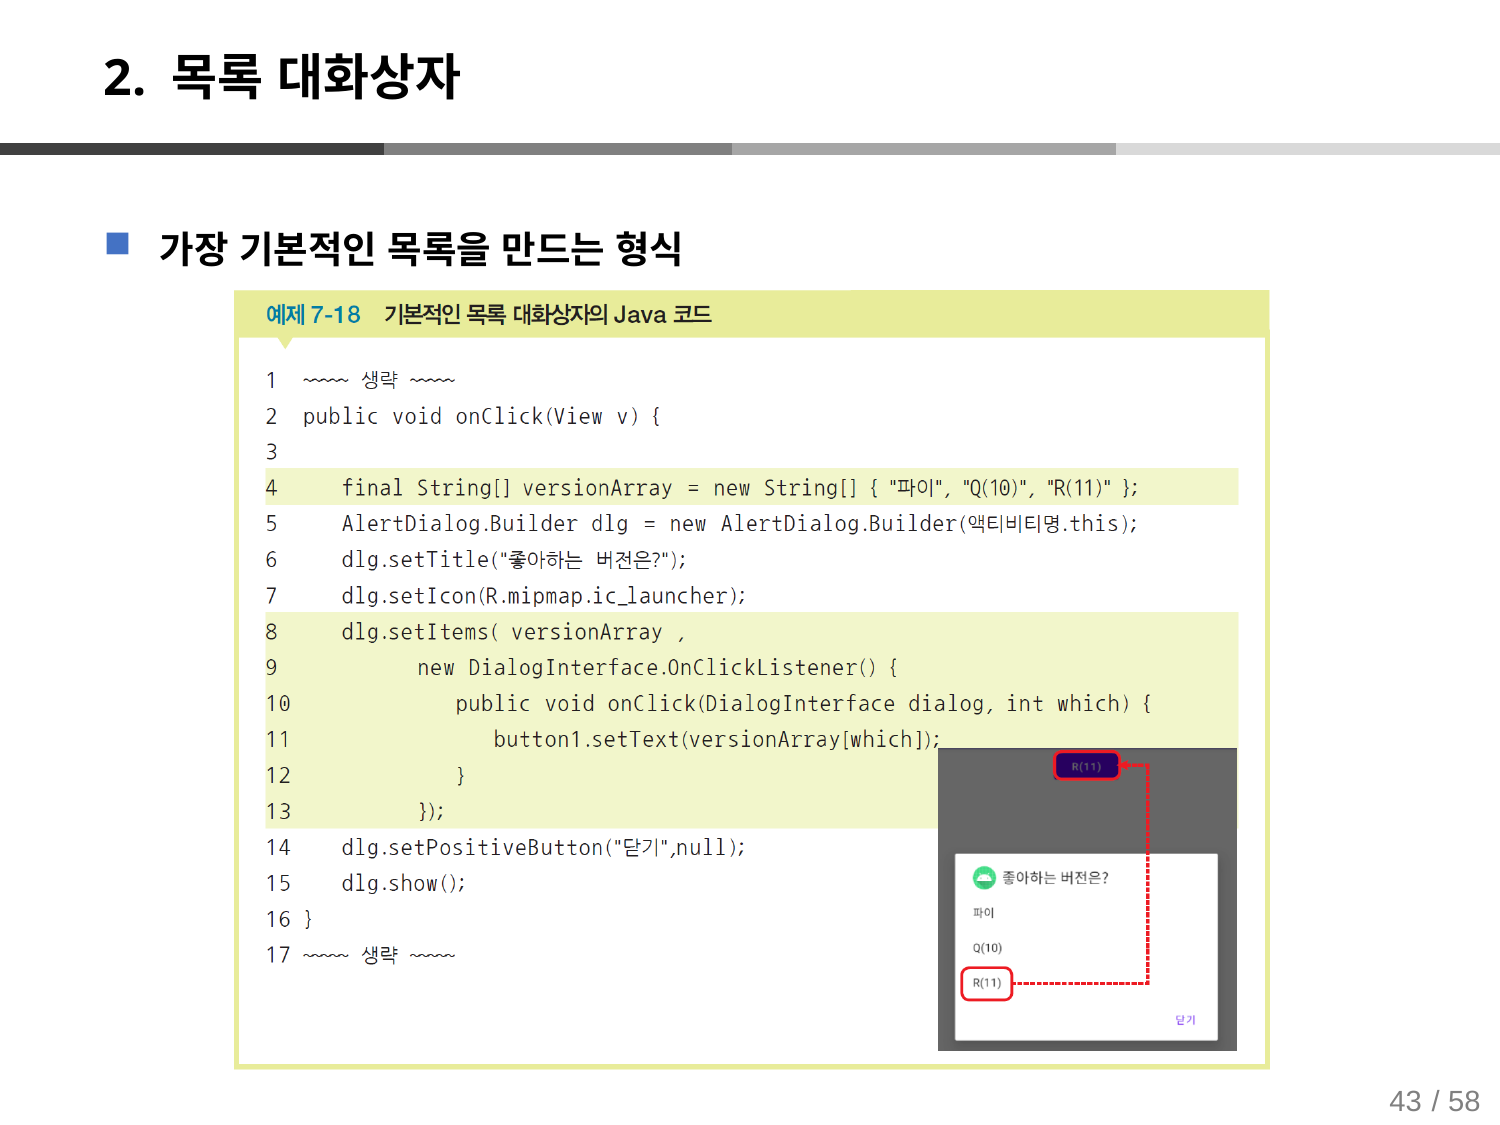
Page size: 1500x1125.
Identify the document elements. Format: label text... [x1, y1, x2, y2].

title 2. 목록 대화상자 [88, 30, 1211, 121]
list 가장 기본적인 목록을 만드는 형식 [88, 196, 1436, 1083]
picture [226, 284, 1274, 1075]
